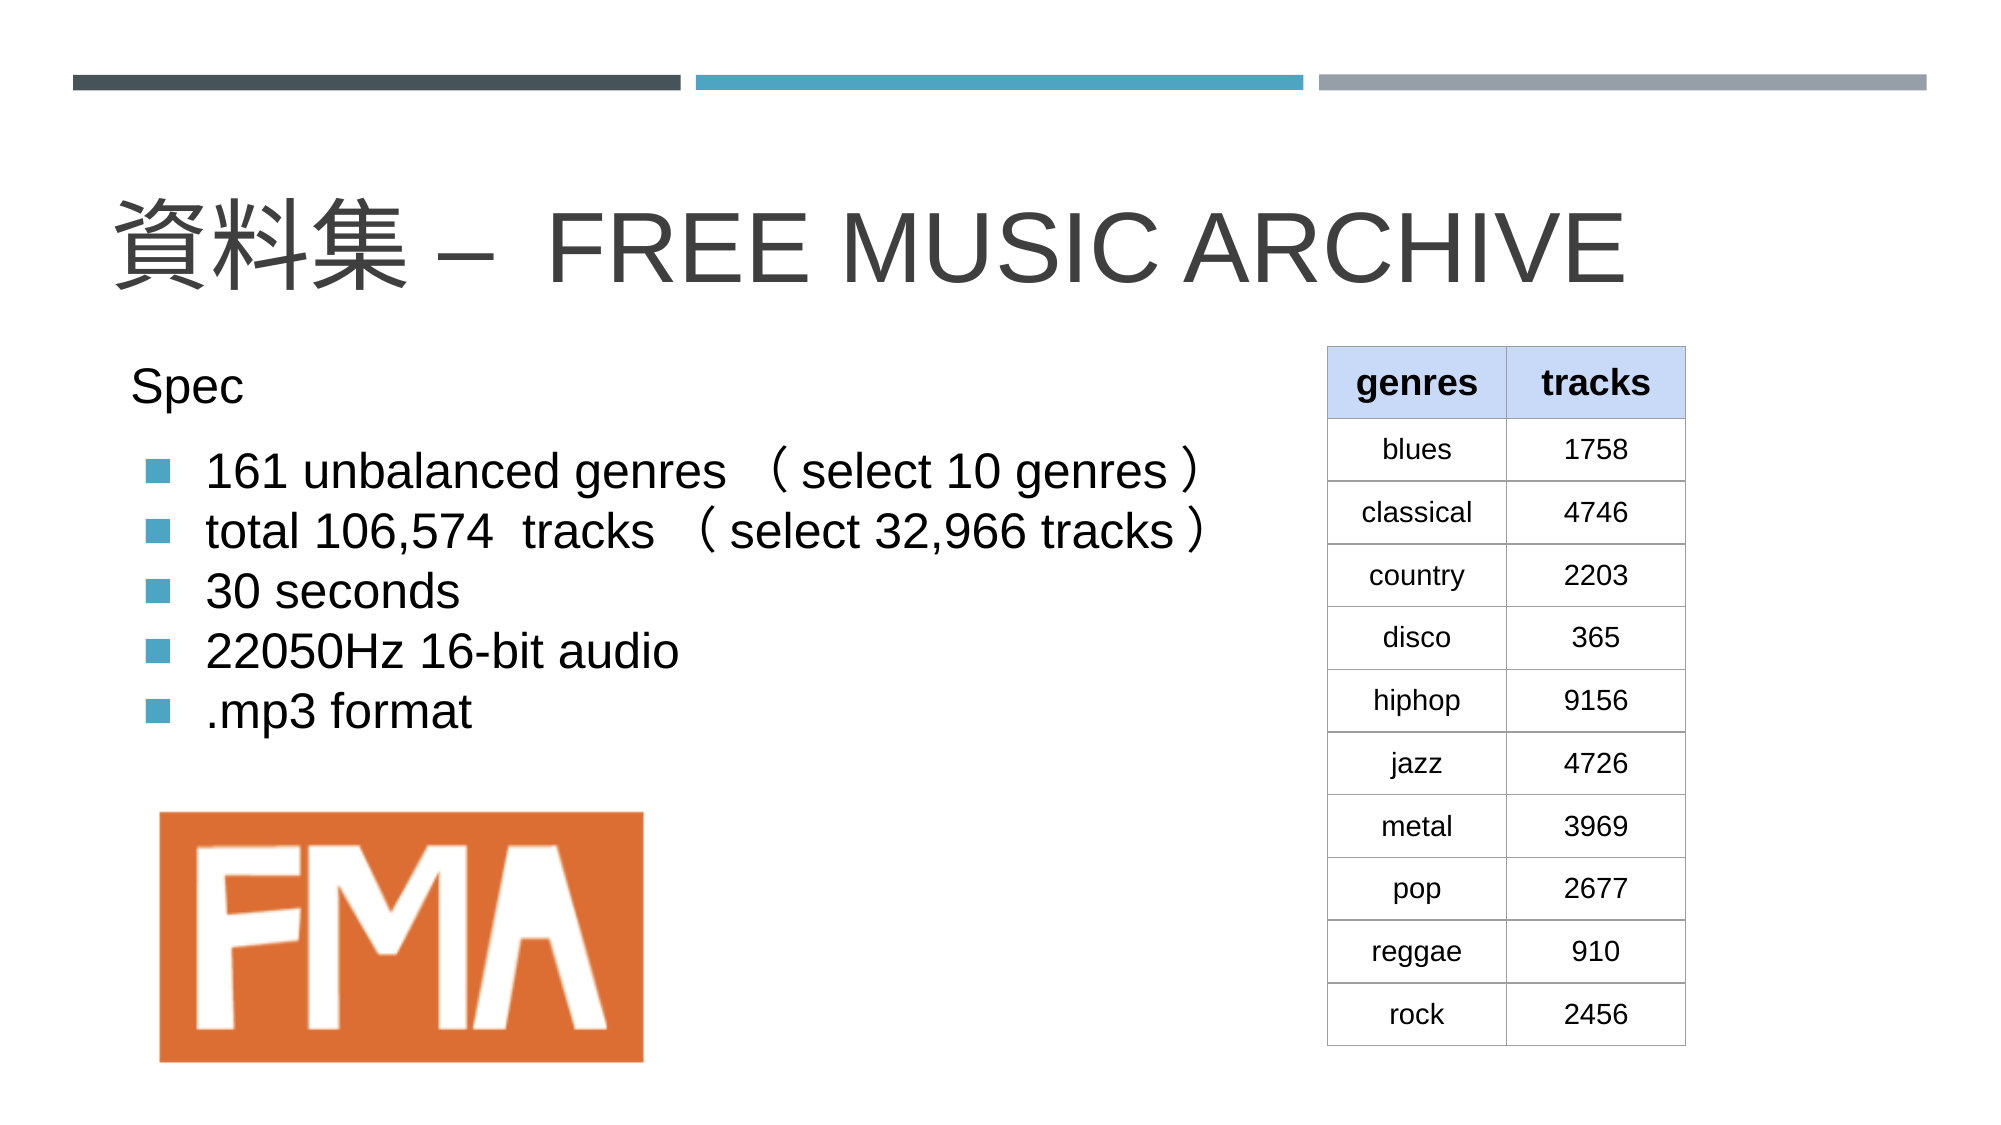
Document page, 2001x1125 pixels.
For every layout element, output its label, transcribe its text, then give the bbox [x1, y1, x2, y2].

table_cell pop [1328, 858, 1506, 919]
table_cell 2677 [1507, 858, 1685, 919]
table_cell blues [1328, 419, 1506, 480]
table_cell rock [1328, 984, 1506, 1045]
table_cell 4746 [1507, 482, 1685, 543]
text_box Spec 161 unbalanced genres（select 10 genres） total 106,574 tracks（select 32,966 tracks） 30 seconds 22050Hz 16-bit audio .mp3 format [115, 346, 1275, 793]
table_cell 9156 [1507, 670, 1685, 731]
table_cell jazz [1328, 733, 1506, 794]
table_cell country [1328, 545, 1506, 606]
table_cell hiphop [1328, 670, 1506, 731]
title 資料集 – FREE MUSIC ARCHIVE [95, 115, 1905, 311]
table_cell 2456 [1507, 984, 1685, 1045]
picture [115, 791, 682, 1100]
table_cell 1758 [1507, 419, 1685, 480]
table_cell 3969 [1507, 795, 1685, 857]
table_cell 910 [1507, 921, 1685, 982]
table_header tracks [1507, 347, 1685, 418]
table_cell 365 [1507, 607, 1685, 669]
table_header genres [1328, 347, 1506, 418]
table_cell classical [1328, 482, 1506, 543]
table_cell reggae [1328, 921, 1506, 982]
table_cell metal [1328, 795, 1506, 857]
table_cell 4726 [1507, 733, 1685, 794]
table_cell 2203 [1507, 545, 1685, 606]
table_cell disco [1328, 607, 1506, 669]
